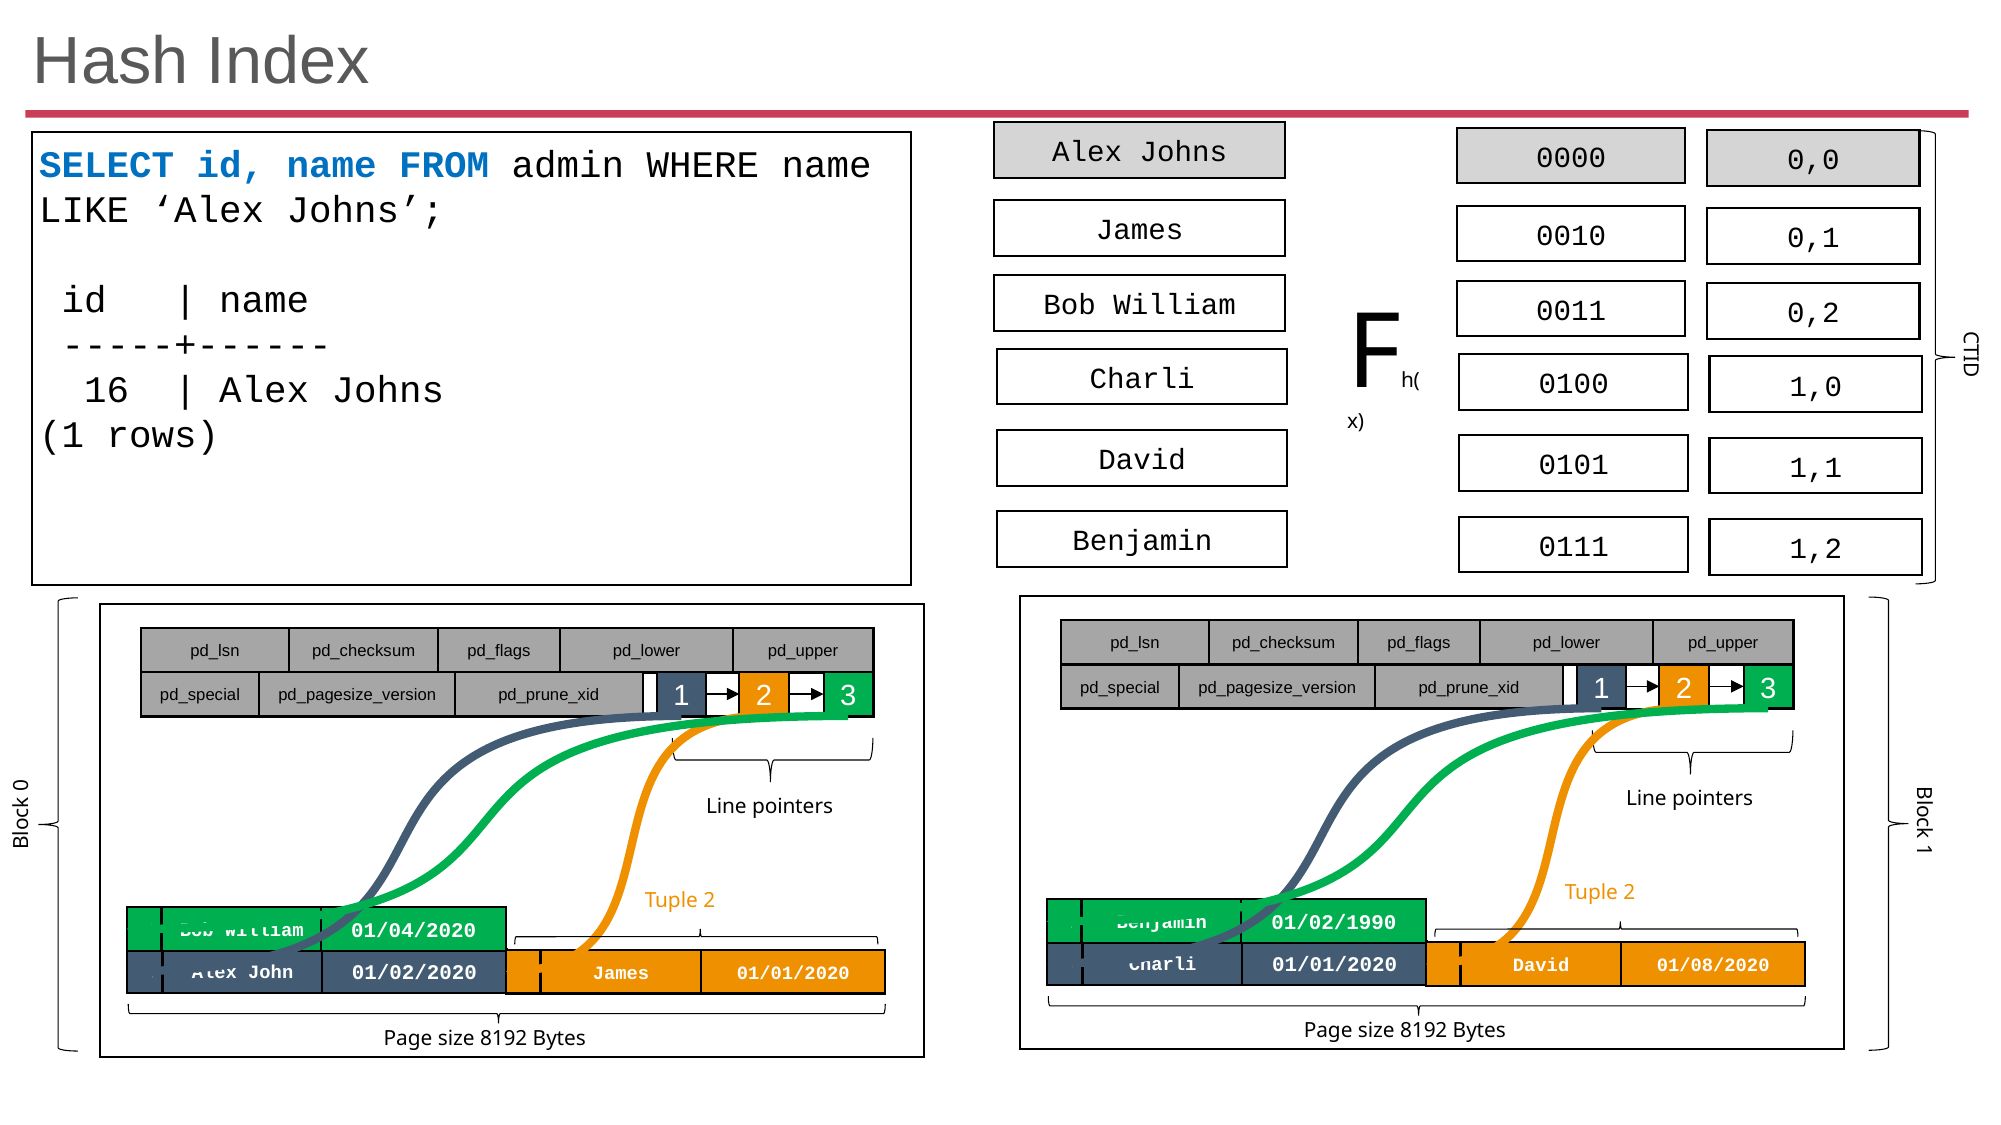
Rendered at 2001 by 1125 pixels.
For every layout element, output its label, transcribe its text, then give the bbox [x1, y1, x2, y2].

text_box 0,0 [1706, 129, 1921, 187]
text_box [1915, 130, 1952, 585]
text_box 1,2 [1708, 518, 1915, 576]
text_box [0, 595, 1946, 1057]
text_box 0,2 [1706, 282, 1915, 340]
text_box 1,1 [1708, 437, 1915, 494]
text_box 0011 [1456, 280, 1686, 337]
text_box 0111 [1458, 516, 1689, 573]
text_box 0101 [1458, 434, 1689, 492]
text_box 0000 [1456, 127, 1686, 184]
text_box Alex Johns [993, 121, 1286, 179]
text_box 1,0 [1708, 355, 1915, 413]
text_box James [993, 199, 1286, 257]
text_box Charli [996, 348, 1288, 405]
text_box CTID [1952, 316, 1993, 394]
text_box Bob William [993, 274, 1286, 332]
text_box David [996, 429, 1288, 487]
text_box 0100 [1458, 353, 1689, 411]
title Hash Index [25, 22, 1969, 101]
text_box Benjamin [996, 510, 1288, 568]
text_box Fh(x) [1332, 275, 1445, 441]
text_box 0010 [1456, 205, 1686, 262]
text_box SELECT id, name FROM admin WHERE name LIKE ‘Alex Johns’; id | name -----+------ 16 | Alex Johns (1 rows) [31, 132, 911, 586]
text_box 0,1 [1706, 207, 1915, 265]
